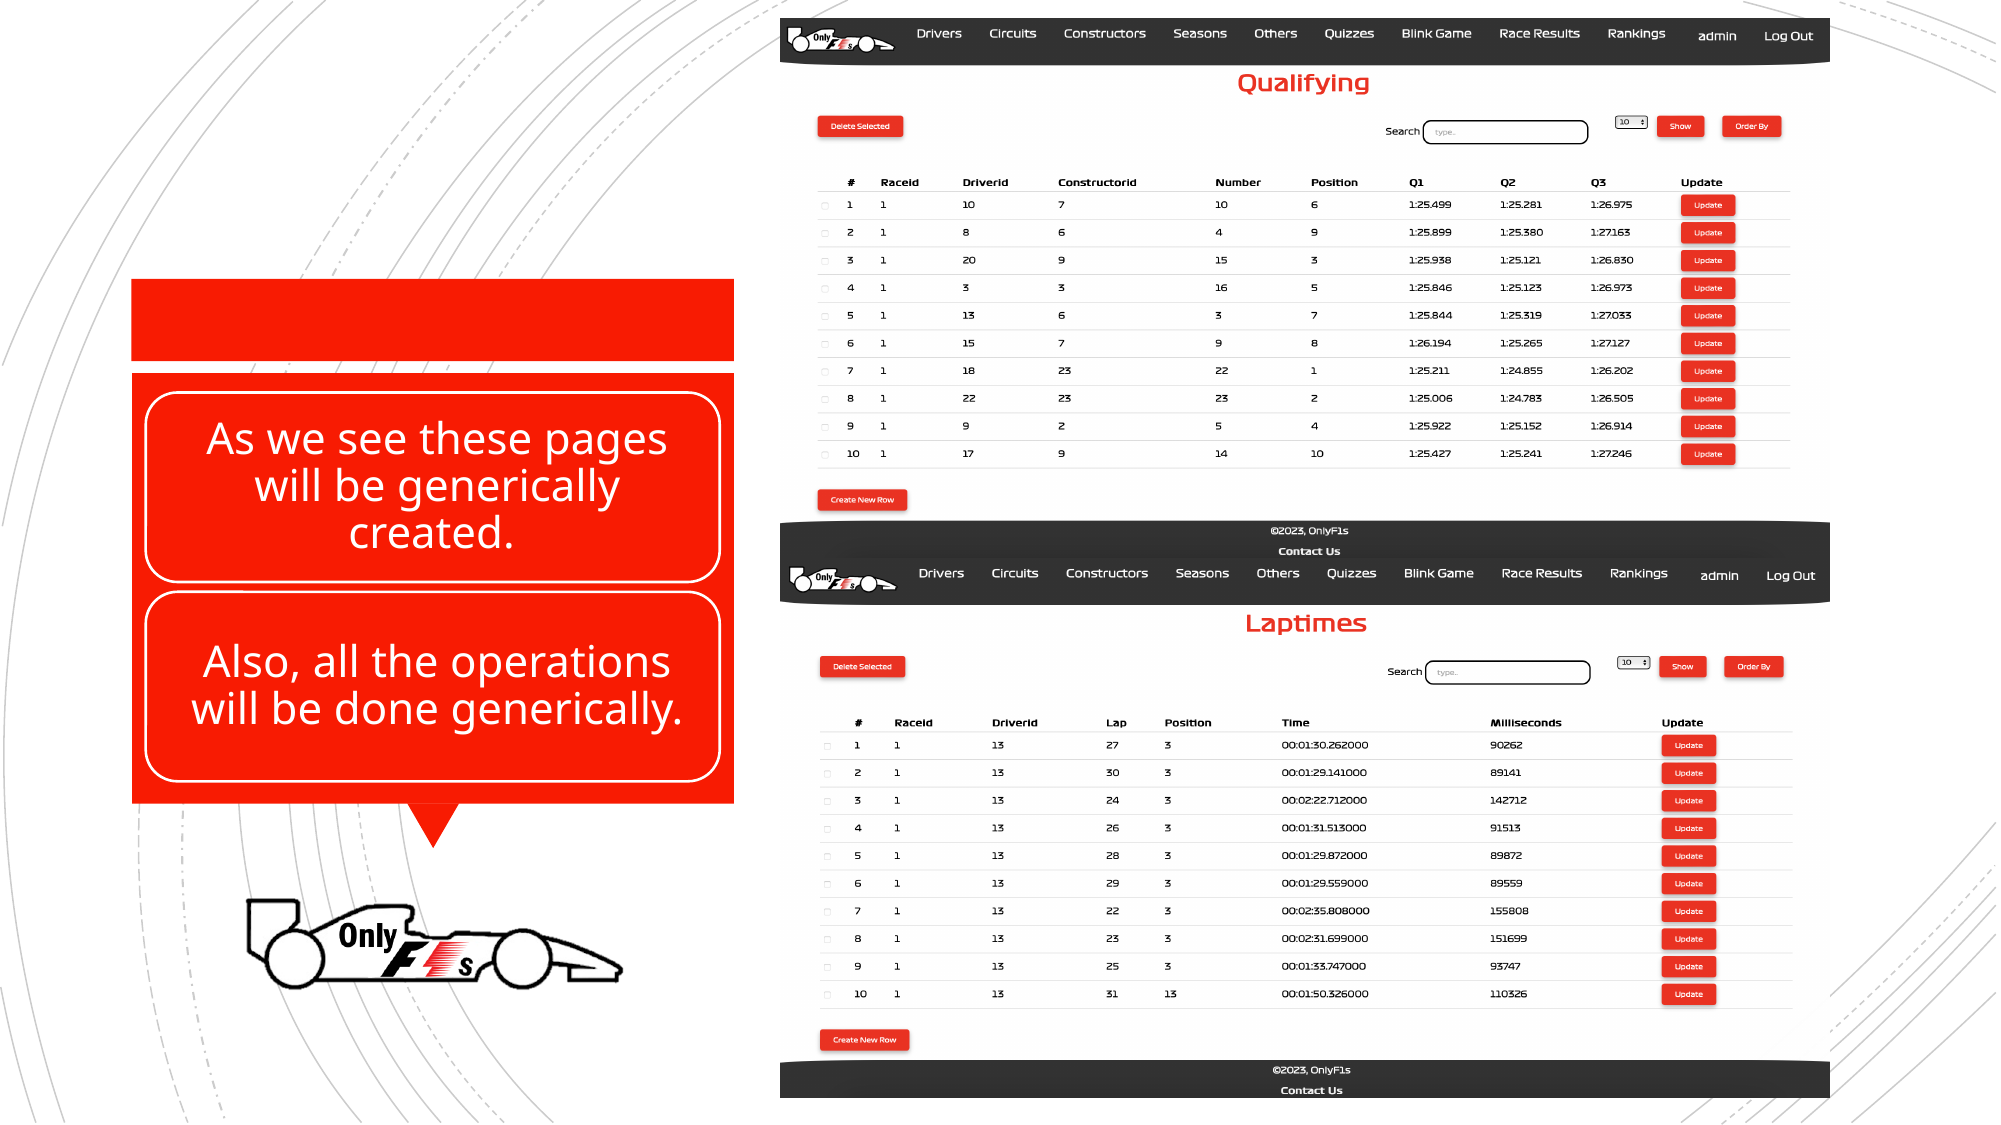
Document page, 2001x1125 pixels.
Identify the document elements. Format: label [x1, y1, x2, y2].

picture [241, 896, 625, 993]
list [779, 558, 1831, 1099]
text_box [145, 385, 720, 789]
picture [779, 17, 1831, 558]
text_box [170, 276, 668, 353]
